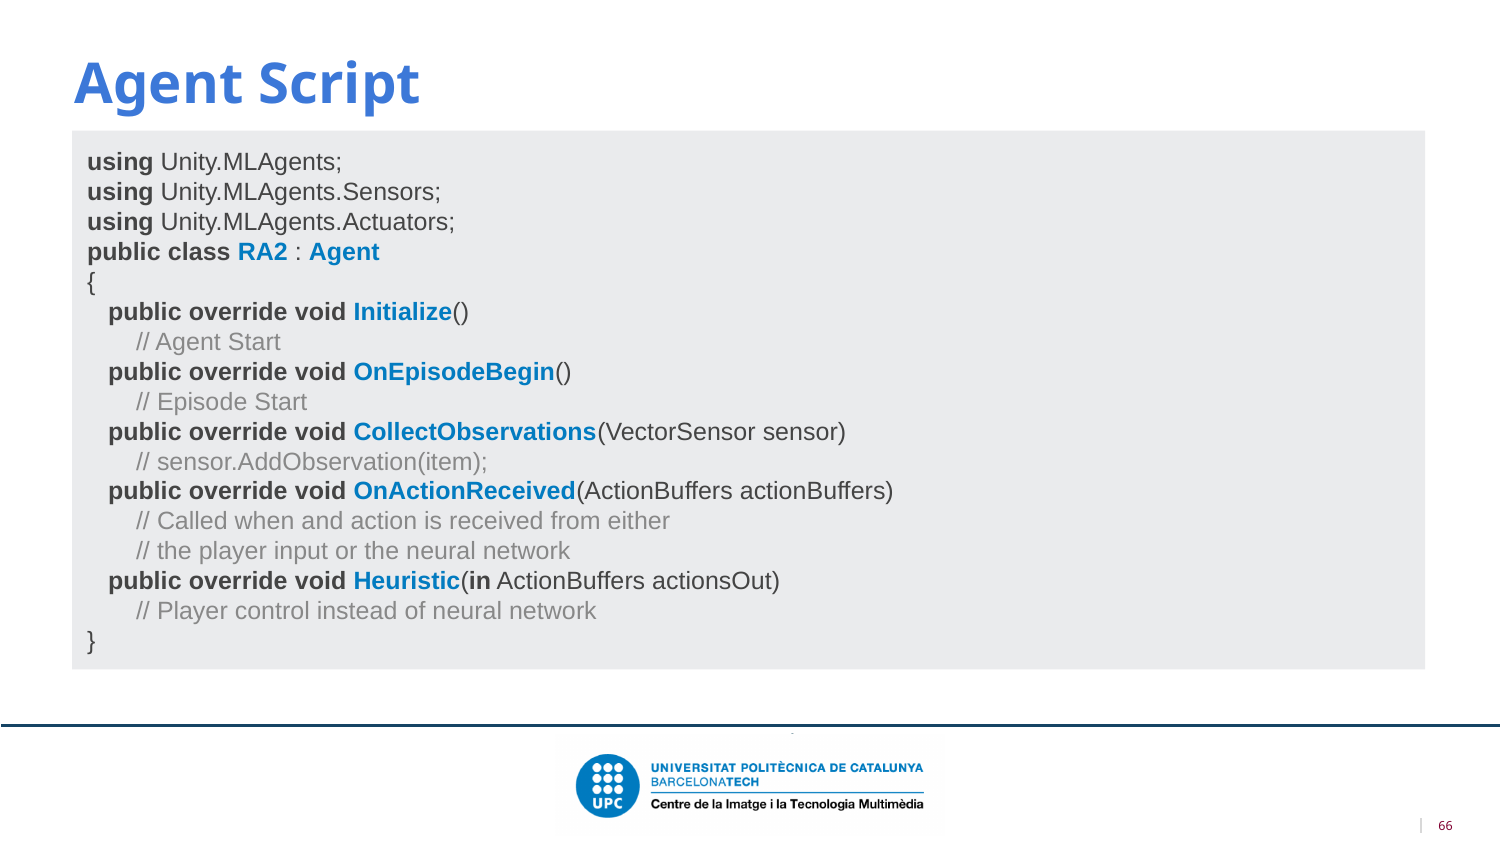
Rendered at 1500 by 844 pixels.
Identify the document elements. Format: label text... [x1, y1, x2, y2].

picture [555, 718, 945, 836]
list Agent Script [74, 47, 1428, 131]
text_box using Unity.MLAgents; using Unity.MLAgents.Sensors; using Unity.MLAgents.Actuators; public class RA2 : Agent { public override void Initialize() // Agent Start public override void OnEpisodeBegin() // Episode Start public override void CollectObservations(VectorSensor sensor) // sensor.AddObservation(item); public override void OnActionReceived(ActionBuffers actionBuffers) // Called when and action is received from either // the player input or the neural network public override void Heuristic(in ActionBuffers actionsOut) // Player control instead of neural network } [72, 130, 1426, 670]
